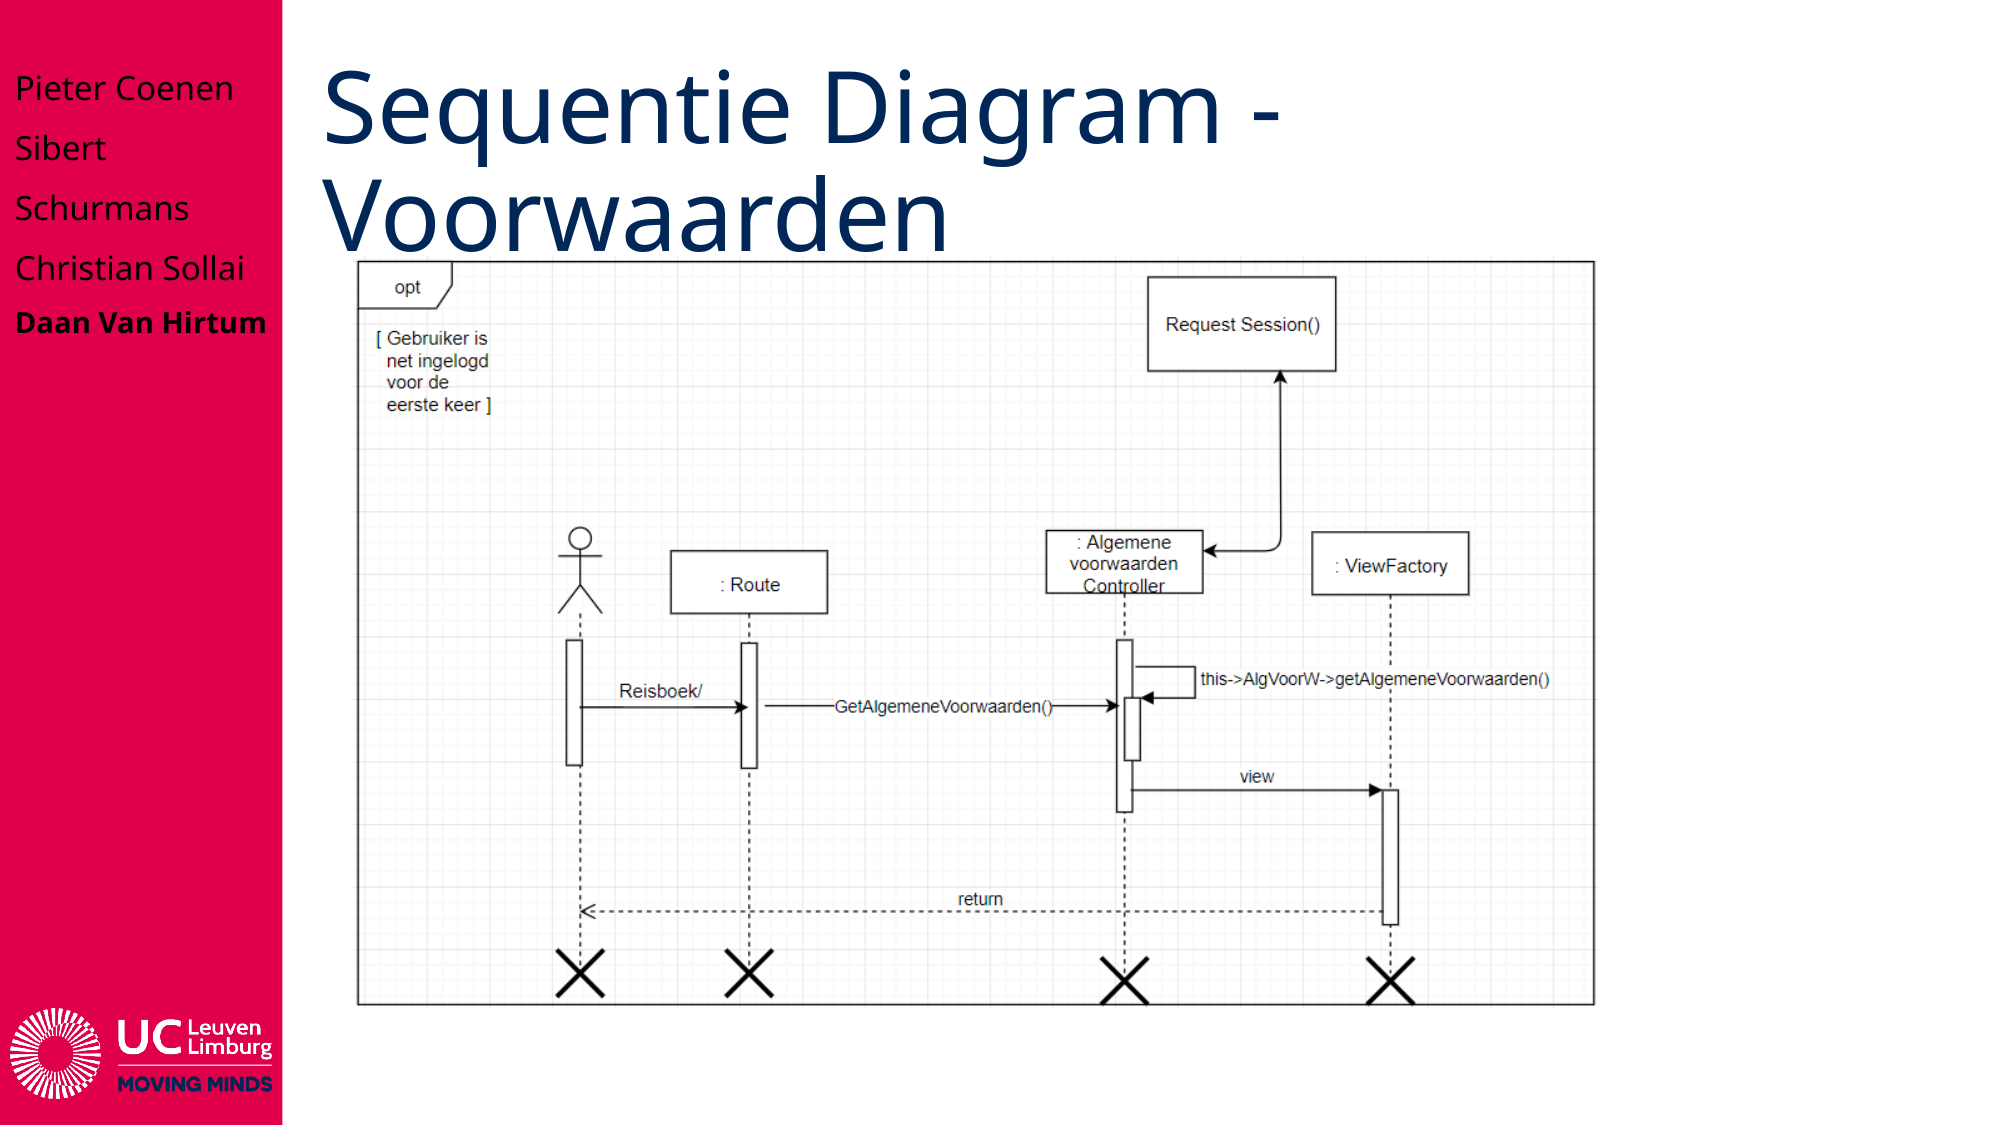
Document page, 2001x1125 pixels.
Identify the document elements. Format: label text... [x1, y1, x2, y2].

text_box Pieter Coenen Sibert Schurmans Christian Sollai Daan Van Hirtum [0, 40, 291, 347]
title Sequentie Diagram - Voorwaarden [307, 59, 1940, 271]
picture [353, 256, 1598, 1008]
picture [10, 1008, 272, 1099]
